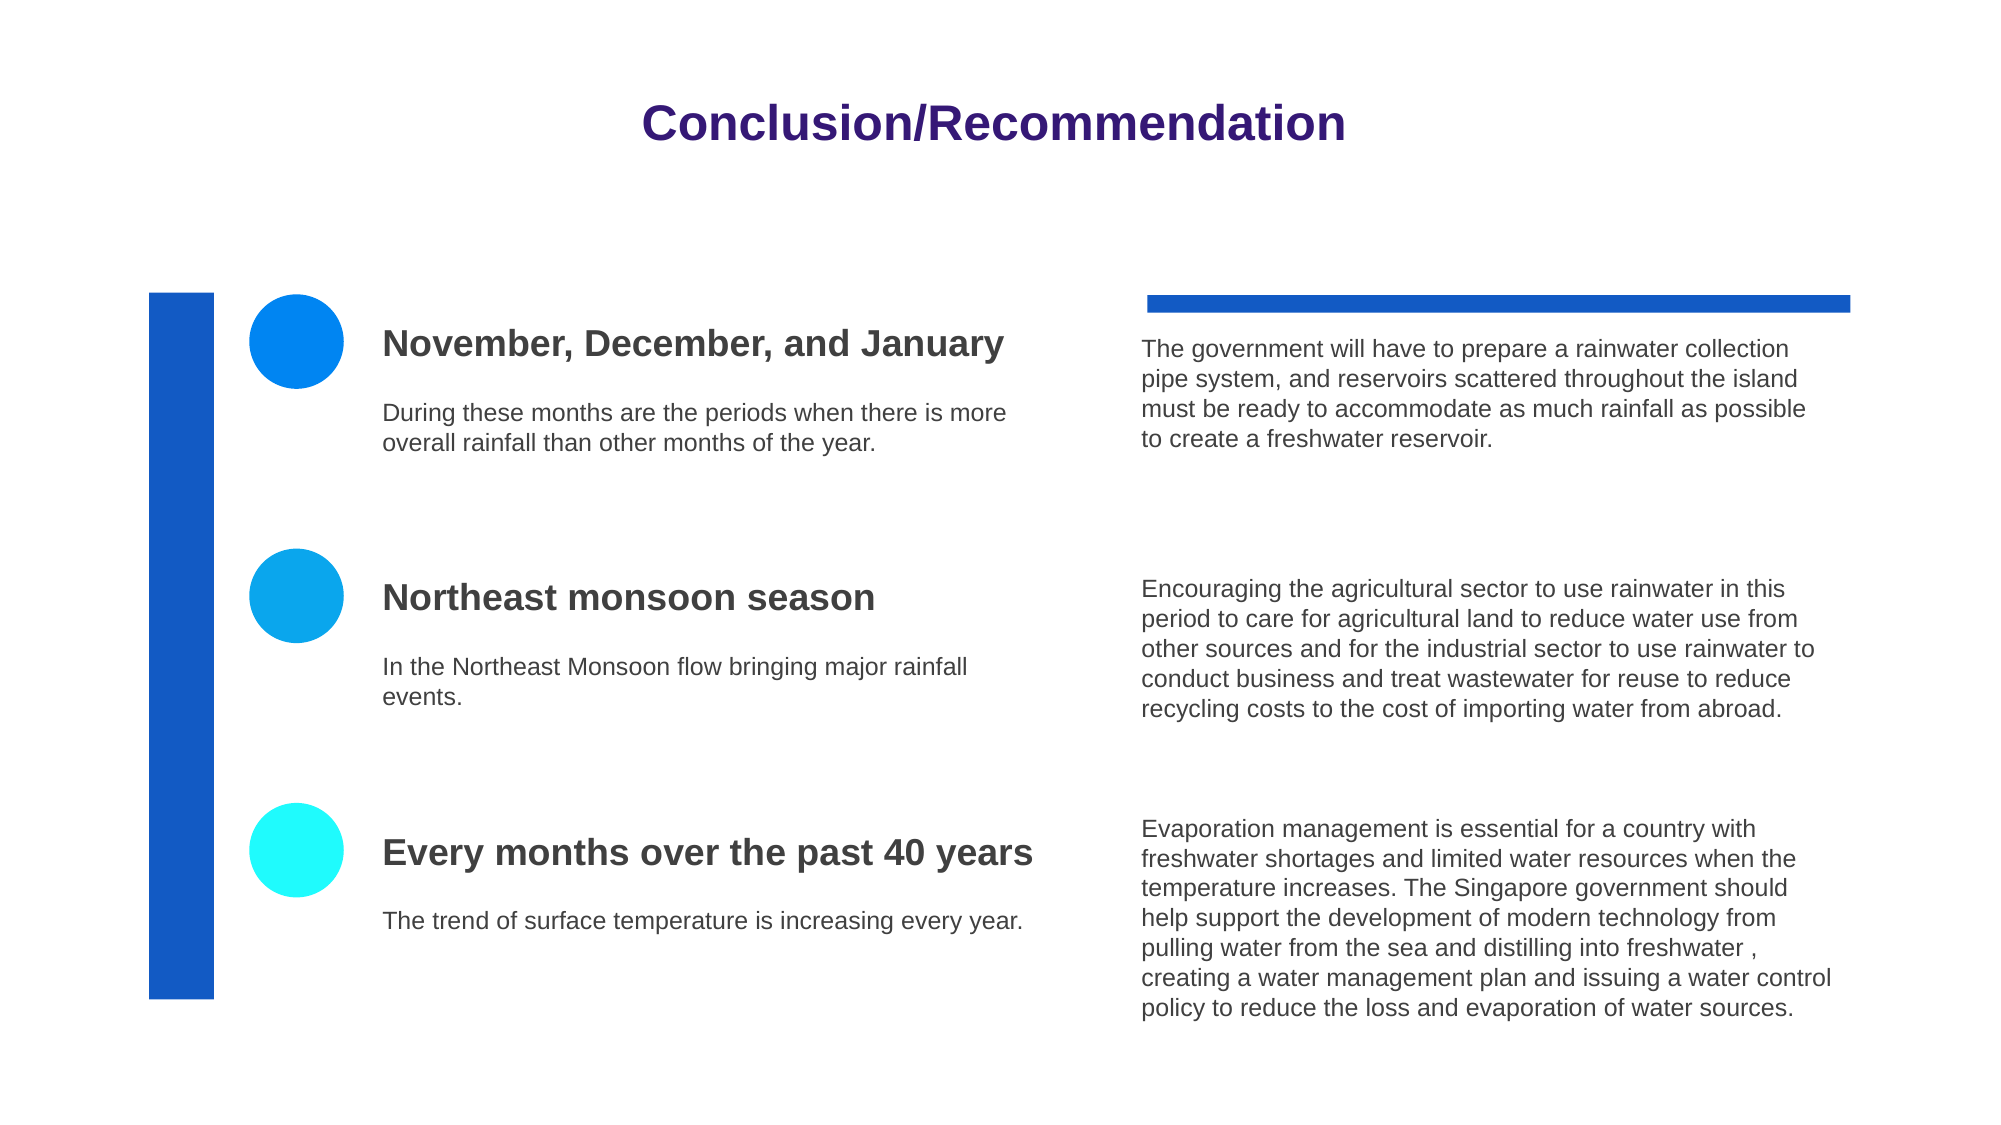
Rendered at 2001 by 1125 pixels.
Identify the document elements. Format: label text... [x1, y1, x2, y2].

text_box [148, 292, 215, 1000]
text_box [367, 311, 1072, 465]
text_box [248, 547, 345, 645]
text_box [248, 293, 345, 390]
text_box The government will have to prepare a rainwater collection pipe system, and reservoirs scattered throughout the island must be ready to accommodate as much rainfall as possible to create a freshwater reservoir. Encouraging the agricultural sector to use rainwater in this period to care for agricultural land to reduce water use from other sources and for the industrial sector to use rainwater to conduct business and treat wastewater for reuse to reduce recycling costs to the cost of importing water from abroad. Evaporation management is essential for a country with freshwater shortages and limited water resources when the temperature increases. The Singapore government should help support the development of modern technology from pulling water from the sea and distilling into freshwater , creating a water management plan and issuing a water control policy to reduce the loss and evaporation of water sources. [1126, 325, 1851, 1029]
text_box [1146, 294, 1851, 314]
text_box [367, 819, 1072, 943]
text_box Conclusion/Recommendation [138, 83, 1851, 158]
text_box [367, 565, 1072, 689]
text_box [248, 801, 345, 899]
